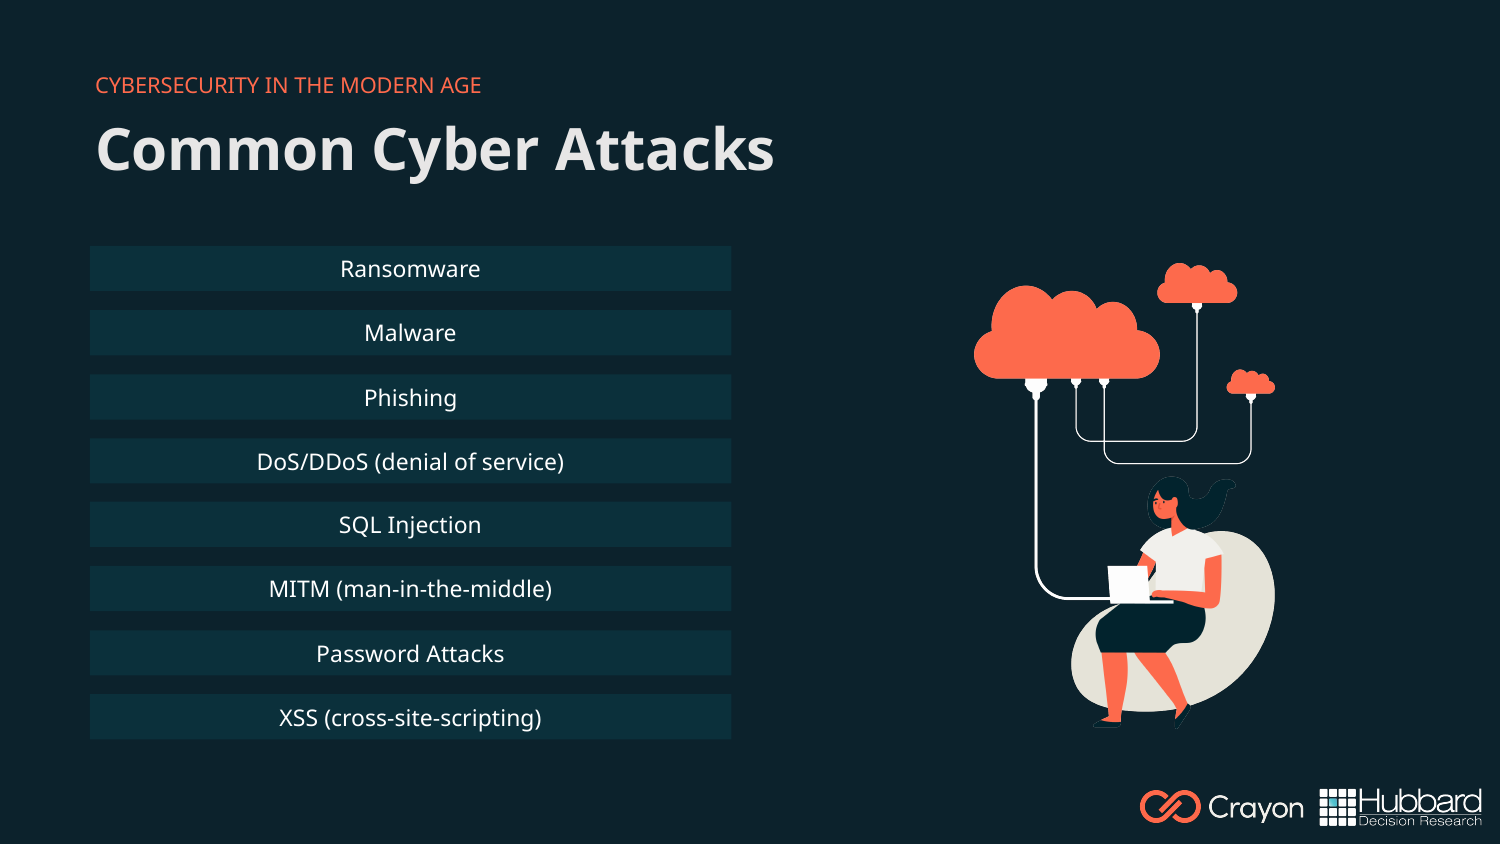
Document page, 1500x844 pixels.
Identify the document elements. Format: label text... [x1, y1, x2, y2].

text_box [974, 263, 1275, 729]
text_box Password Attacks [89, 630, 732, 676]
text_box Common Cyber Attacks [80, 113, 1401, 183]
text_box XSS (cross-site-scripting) [89, 694, 732, 740]
text_box Ransomware [89, 245, 732, 291]
text_box Phishing [89, 374, 732, 420]
text_box DoS/DDoS (denial of service) [89, 438, 732, 484]
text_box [1124, 774, 1483, 839]
text_box Malware [89, 310, 732, 356]
text_box MITM (man-in-the-middle) [89, 565, 732, 612]
text_box SQL Injection [89, 501, 732, 547]
text_box CYBERSECURITY IN THE MODERN AGE [80, 65, 1401, 113]
